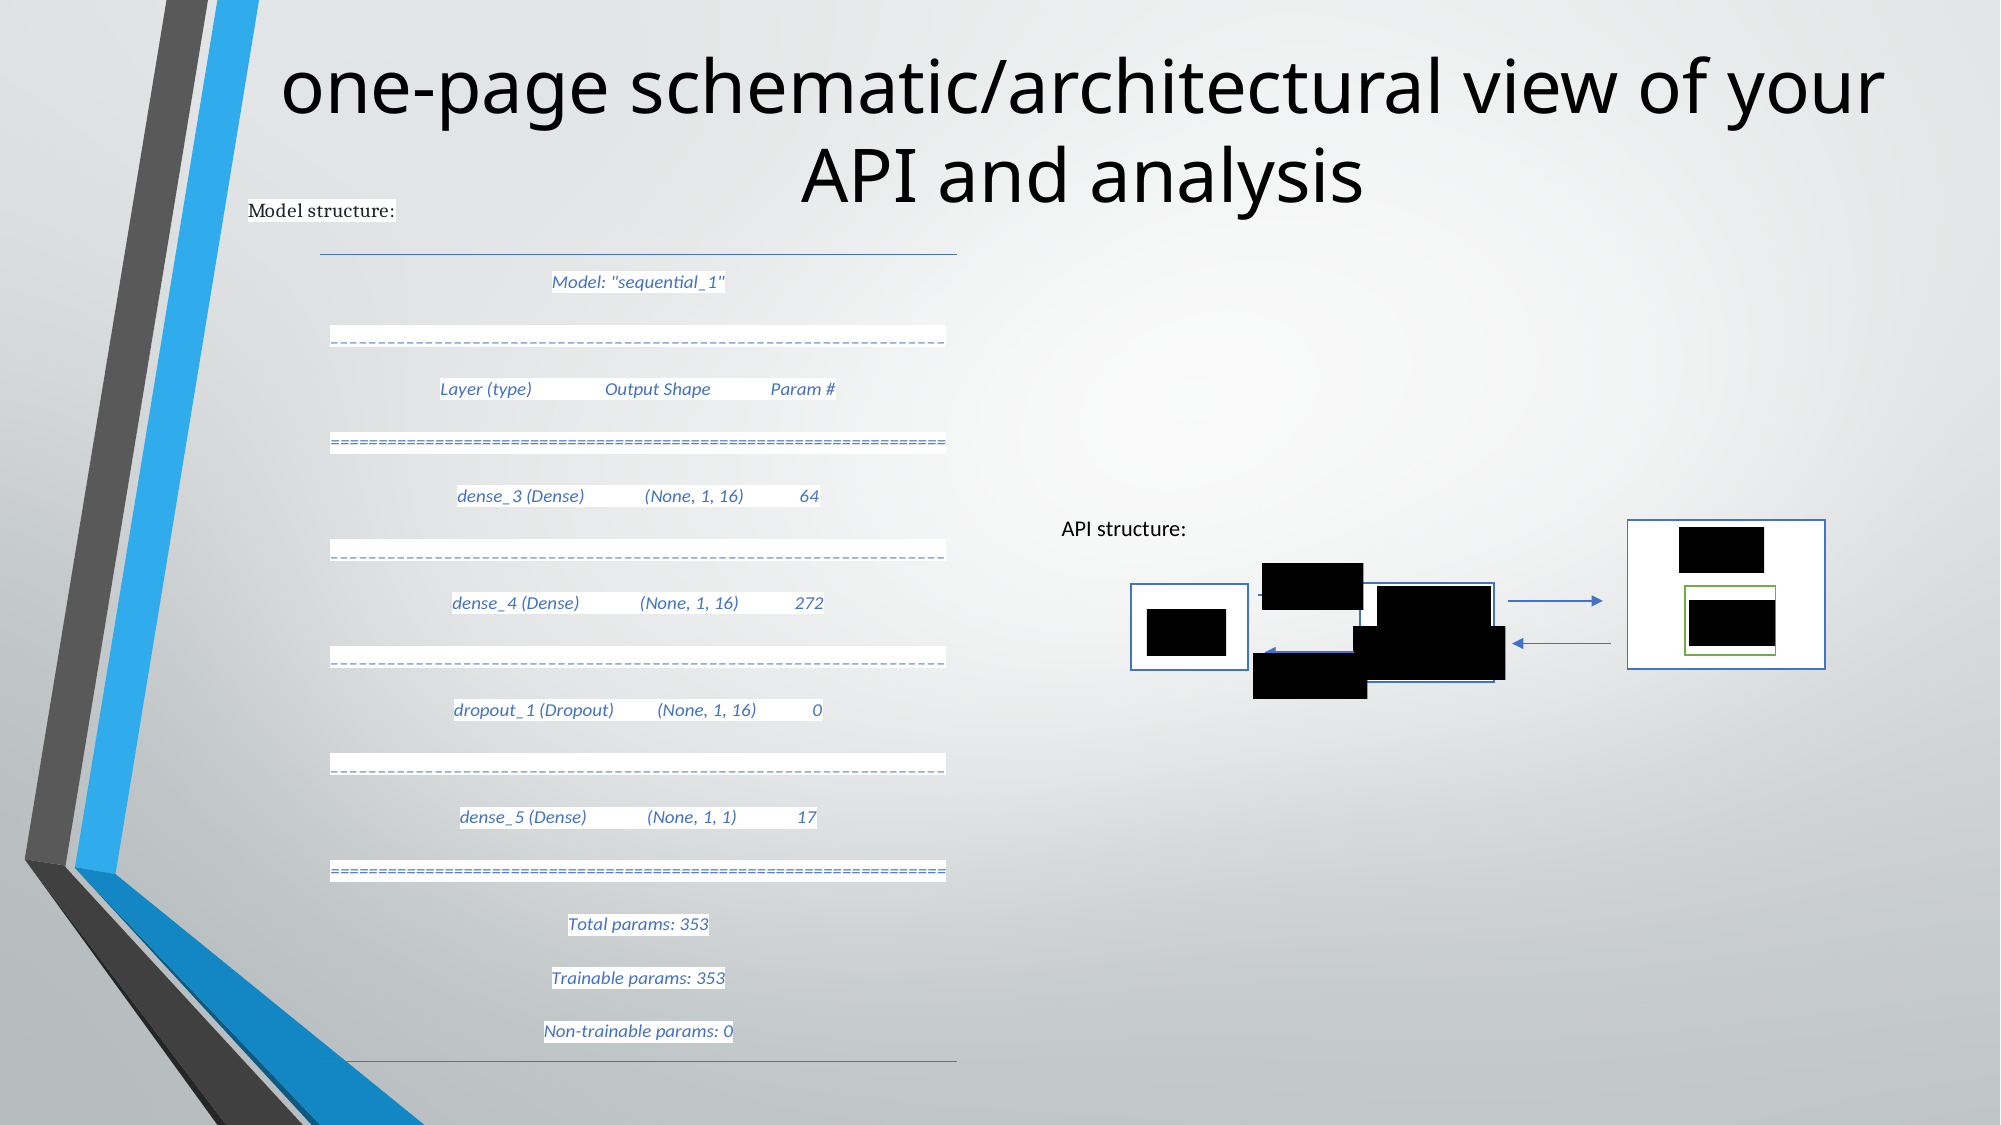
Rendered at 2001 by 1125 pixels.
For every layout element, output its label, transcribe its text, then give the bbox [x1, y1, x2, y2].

title one-page schematic/architectural view of your API and analysis [261, 32, 1906, 225]
picture [1061, 470, 1934, 719]
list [247, 198, 1028, 1094]
